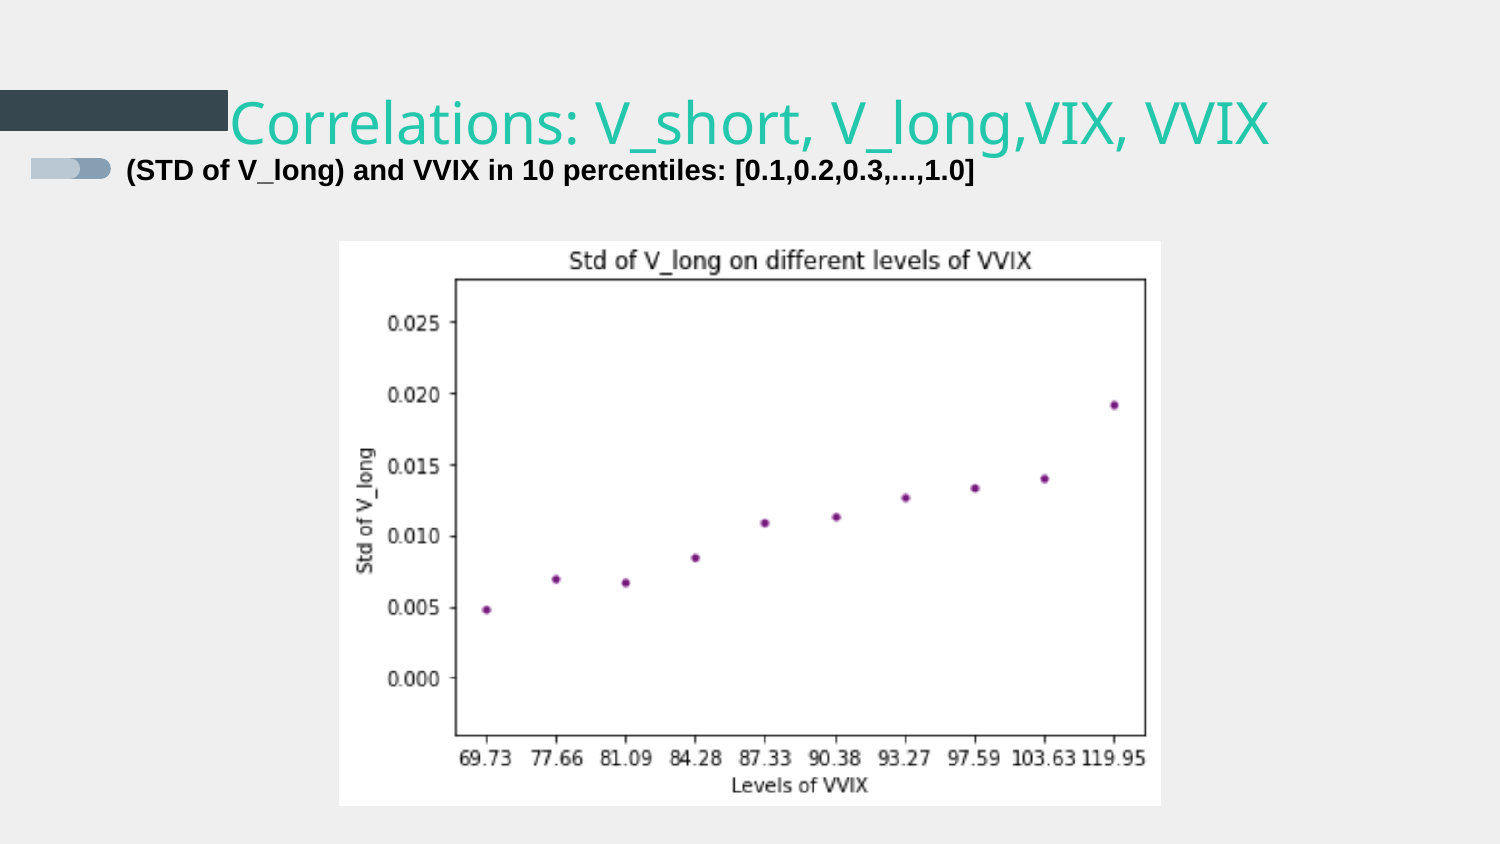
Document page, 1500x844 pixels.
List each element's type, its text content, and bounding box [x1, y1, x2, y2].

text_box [30, 157, 112, 180]
title Correlations: V_short, V_long,VIX, VVIX [214, 60, 1324, 144]
picture [339, 241, 1161, 806]
text_box (STD of V_long) and VVIX in 10 percentiles: [0.1,0.2,0.3,...,1.0] [110, 143, 1008, 194]
